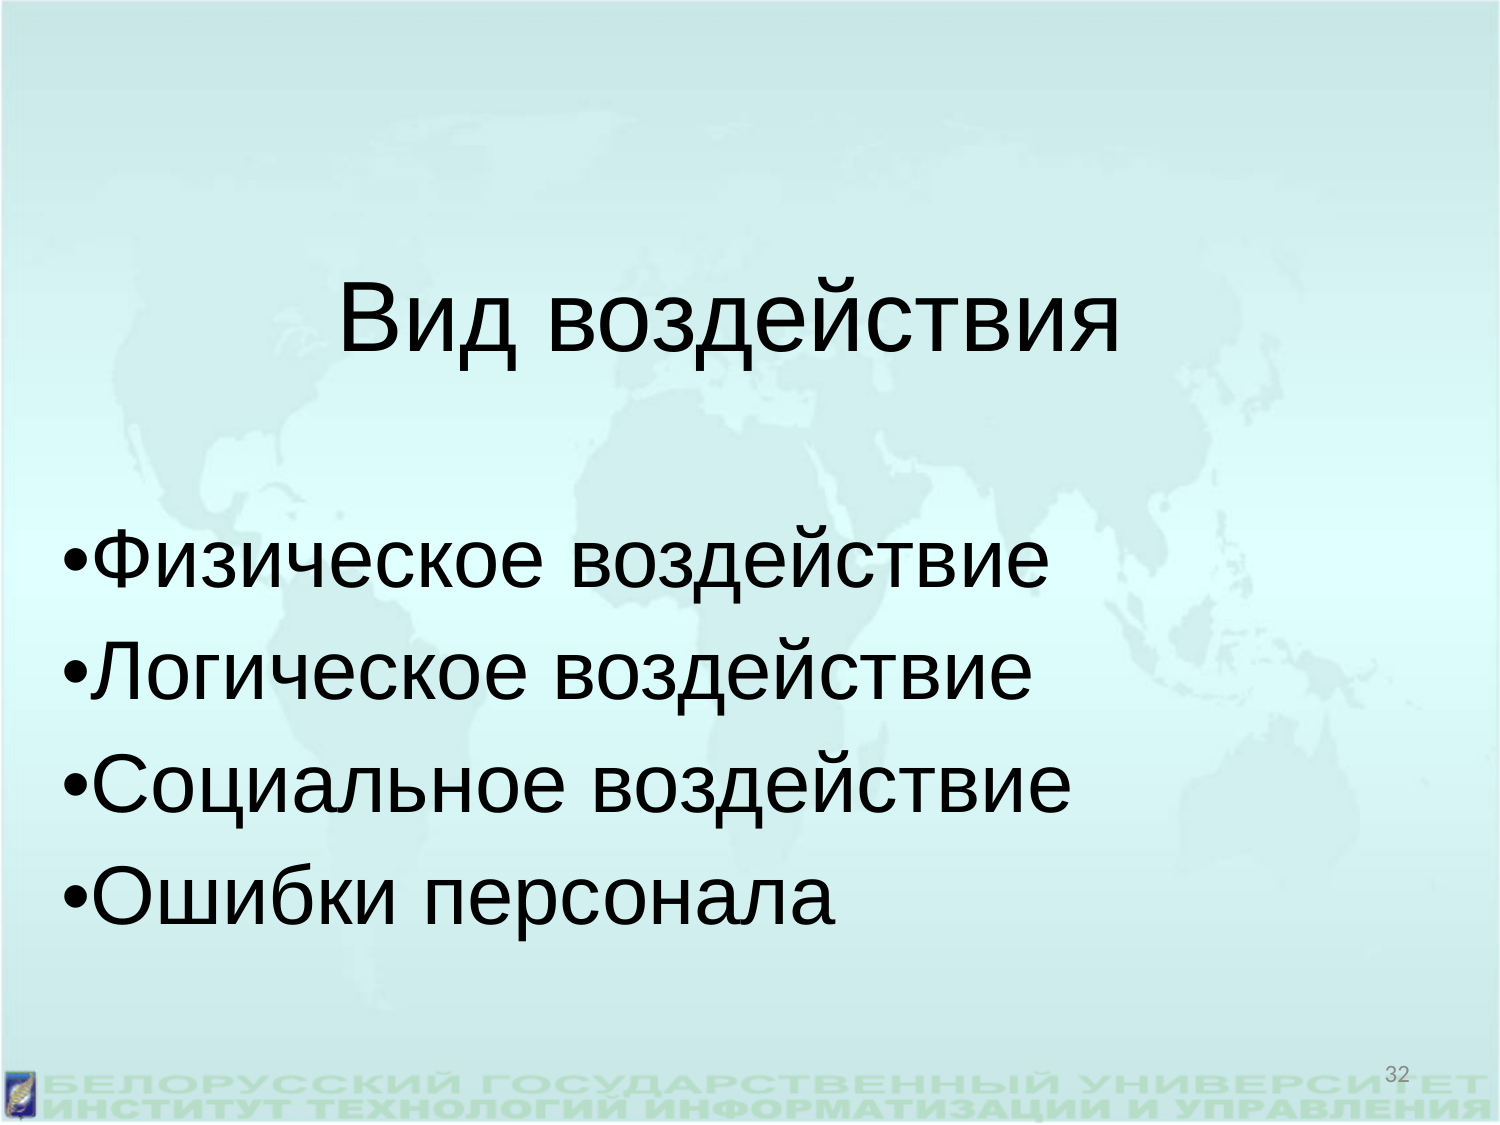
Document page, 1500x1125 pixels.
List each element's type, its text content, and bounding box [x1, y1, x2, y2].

slide_number 32 [1074, 1042, 1425, 1103]
picture [0, 0, 1500, 1125]
text_box Вид воздействия •Физическое воздействие •Логическое воздействие •Социальное воздействие •Ошибки персонала [46, 199, 1442, 949]
